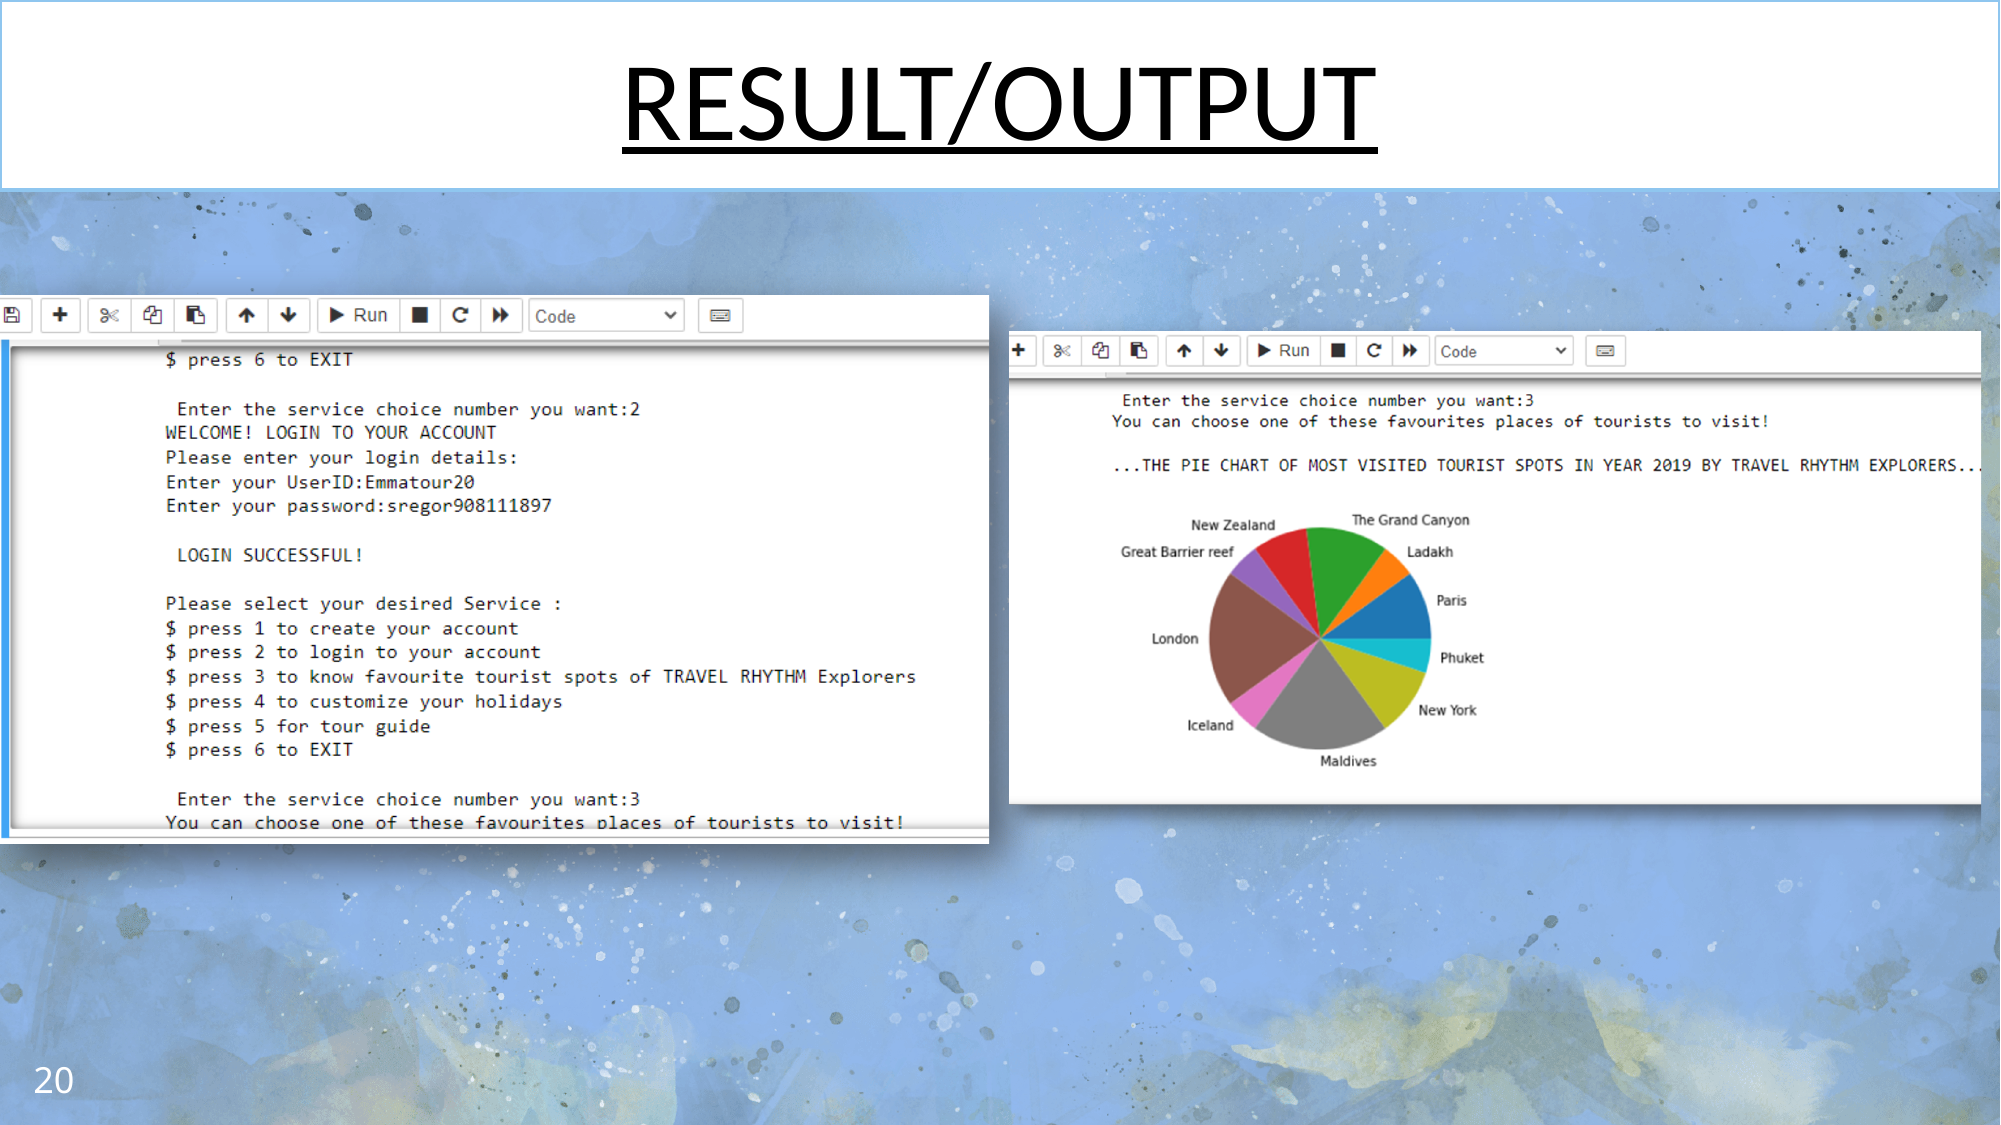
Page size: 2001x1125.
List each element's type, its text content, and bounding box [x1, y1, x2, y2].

slide_number 20 [33, 1038, 154, 1125]
picture [0, 192, 2000, 1125]
text_box RESULT/OUTPUT [0, 0, 2000, 192]
